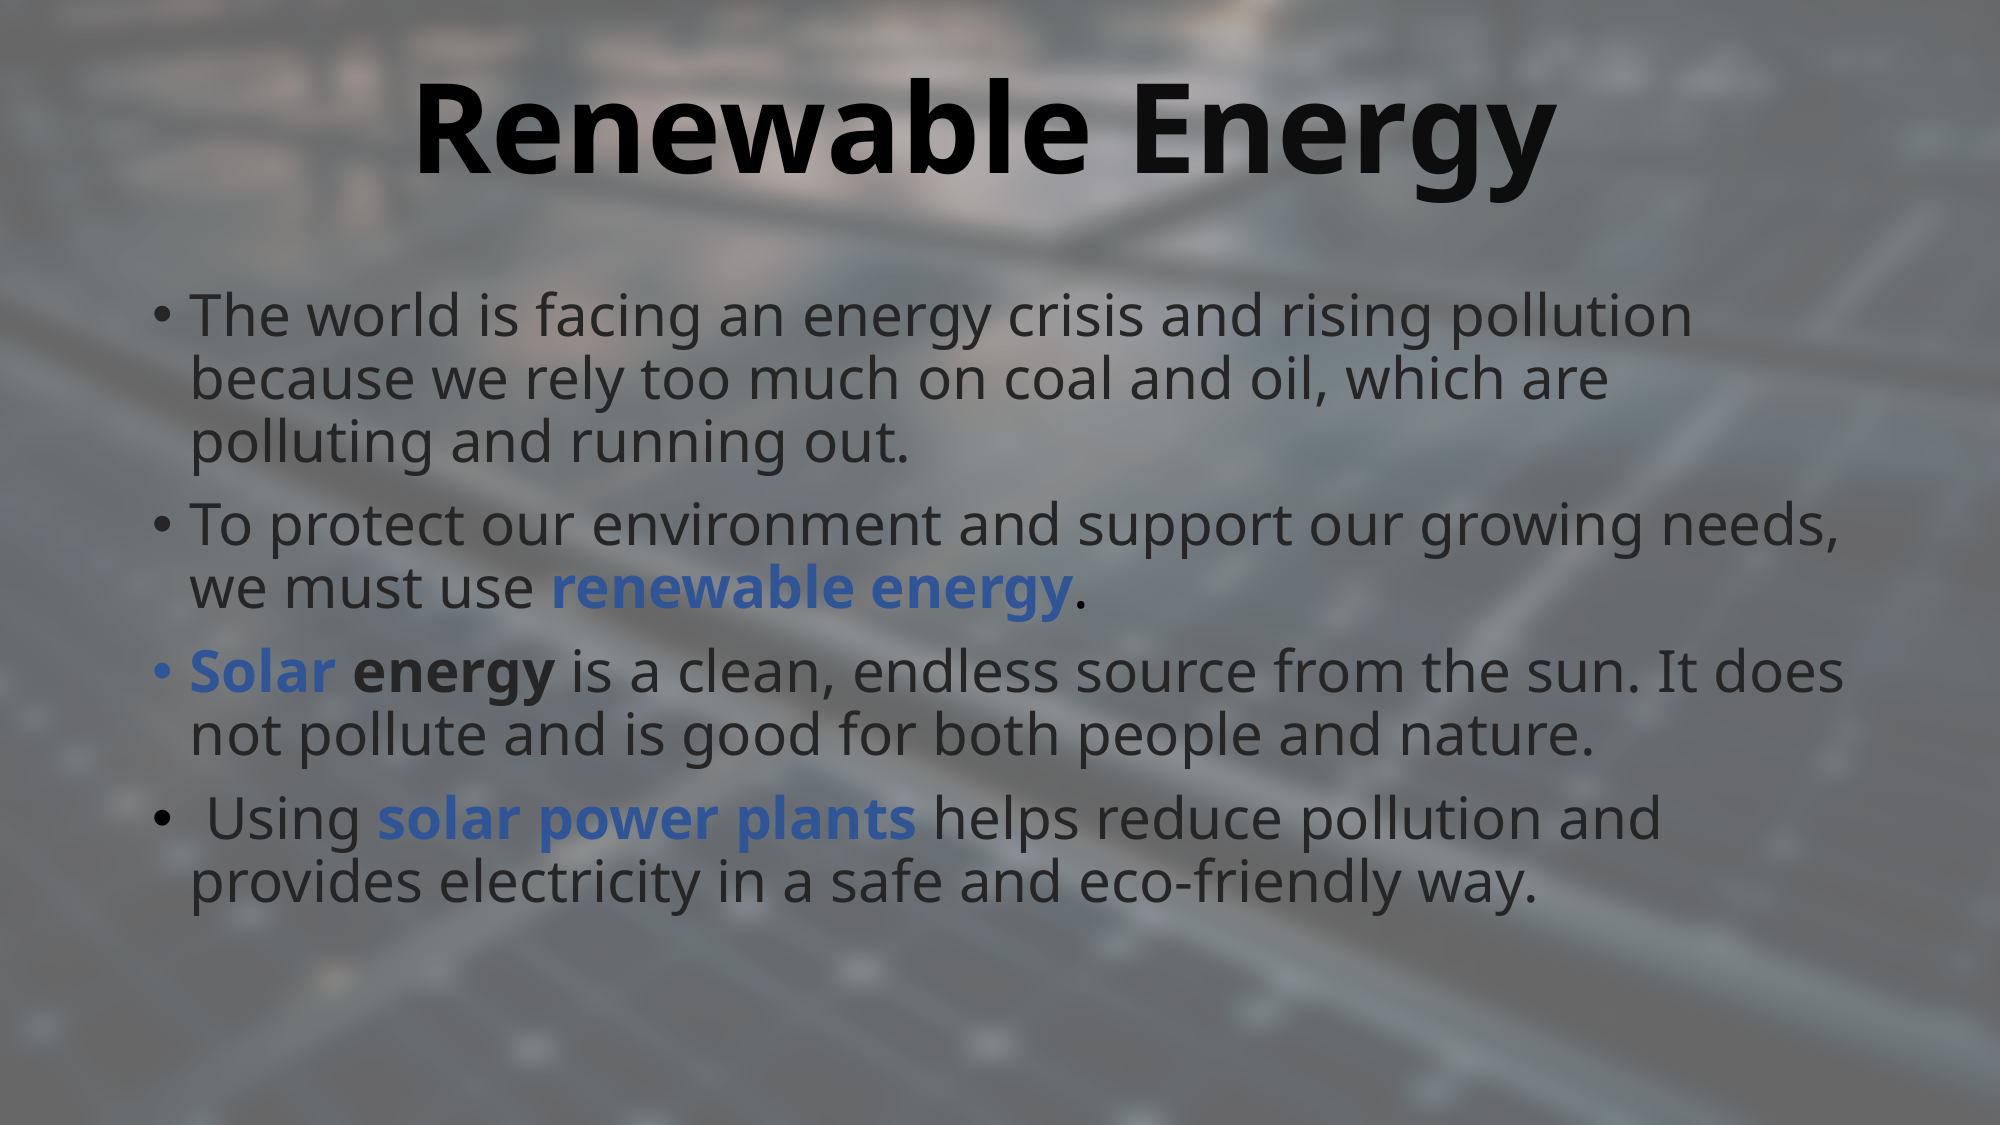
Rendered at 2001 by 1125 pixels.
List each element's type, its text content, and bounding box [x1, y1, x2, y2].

list The world is facing an energy crisis and rising pollution because we rely too much on coal and oil, which are polluting and running out. To protect our environment and support our growing needs, we must use renewable energy. Solar energy is a clean, endless source from the sun. It does not pollute and is good for both people and nature. Using solar power plants helps reduce pollution and provides electricity in a safe and eco-friendly way. [137, 278, 1863, 1084]
title Renewable Energy [137, 20, 1863, 235]
